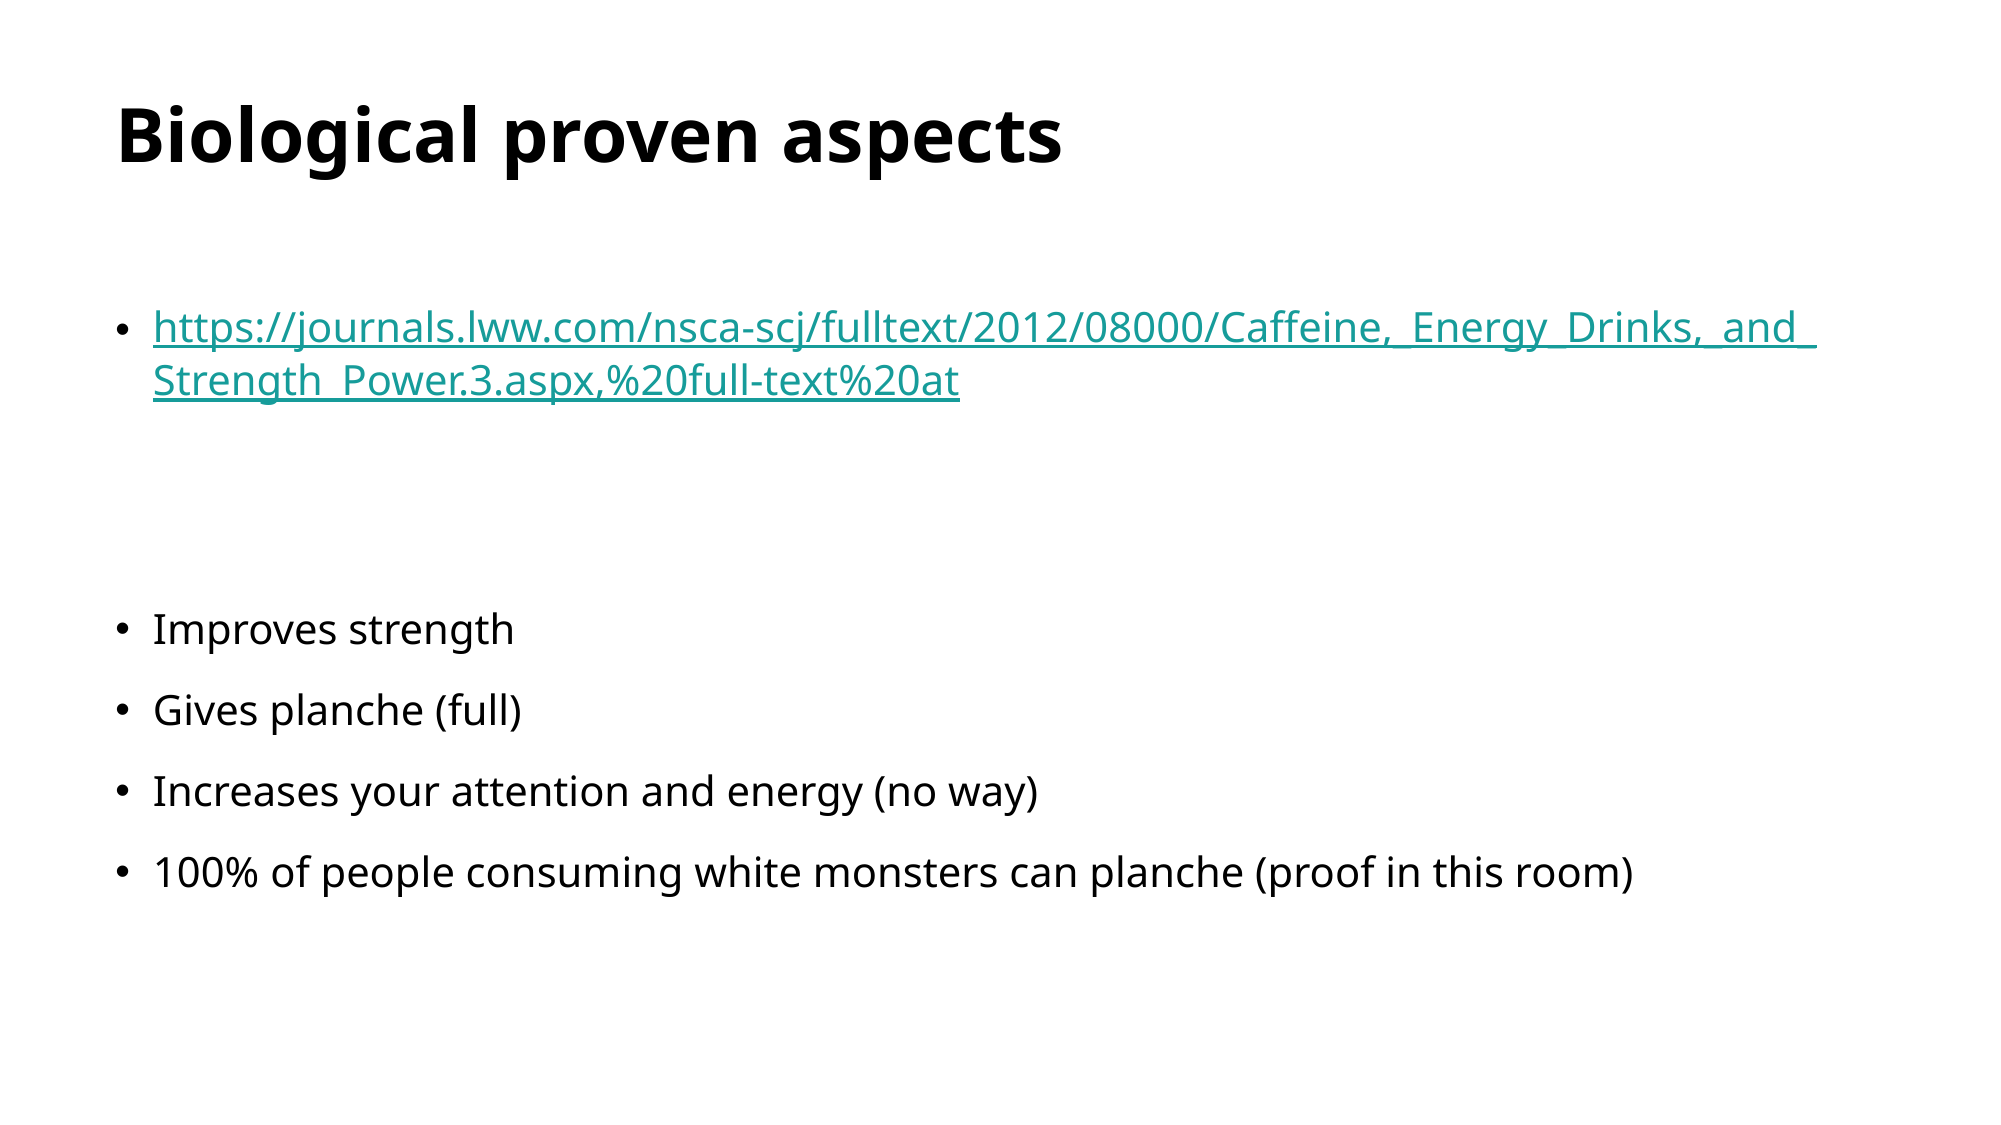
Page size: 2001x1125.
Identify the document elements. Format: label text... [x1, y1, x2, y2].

title Biological proven aspects [100, 90, 1849, 276]
list https://journals.lww.com/nsca-scj/fulltext/2012/08000/Caffeine,_Energy_Drinks,_and_Strength_Power.3.aspx,%20full-text%20at Improves strength Gives planche (full) Increases your attention and energy (no way) 100% of people consuming white monsters can planche (proof in this room) [100, 281, 1849, 1035]
